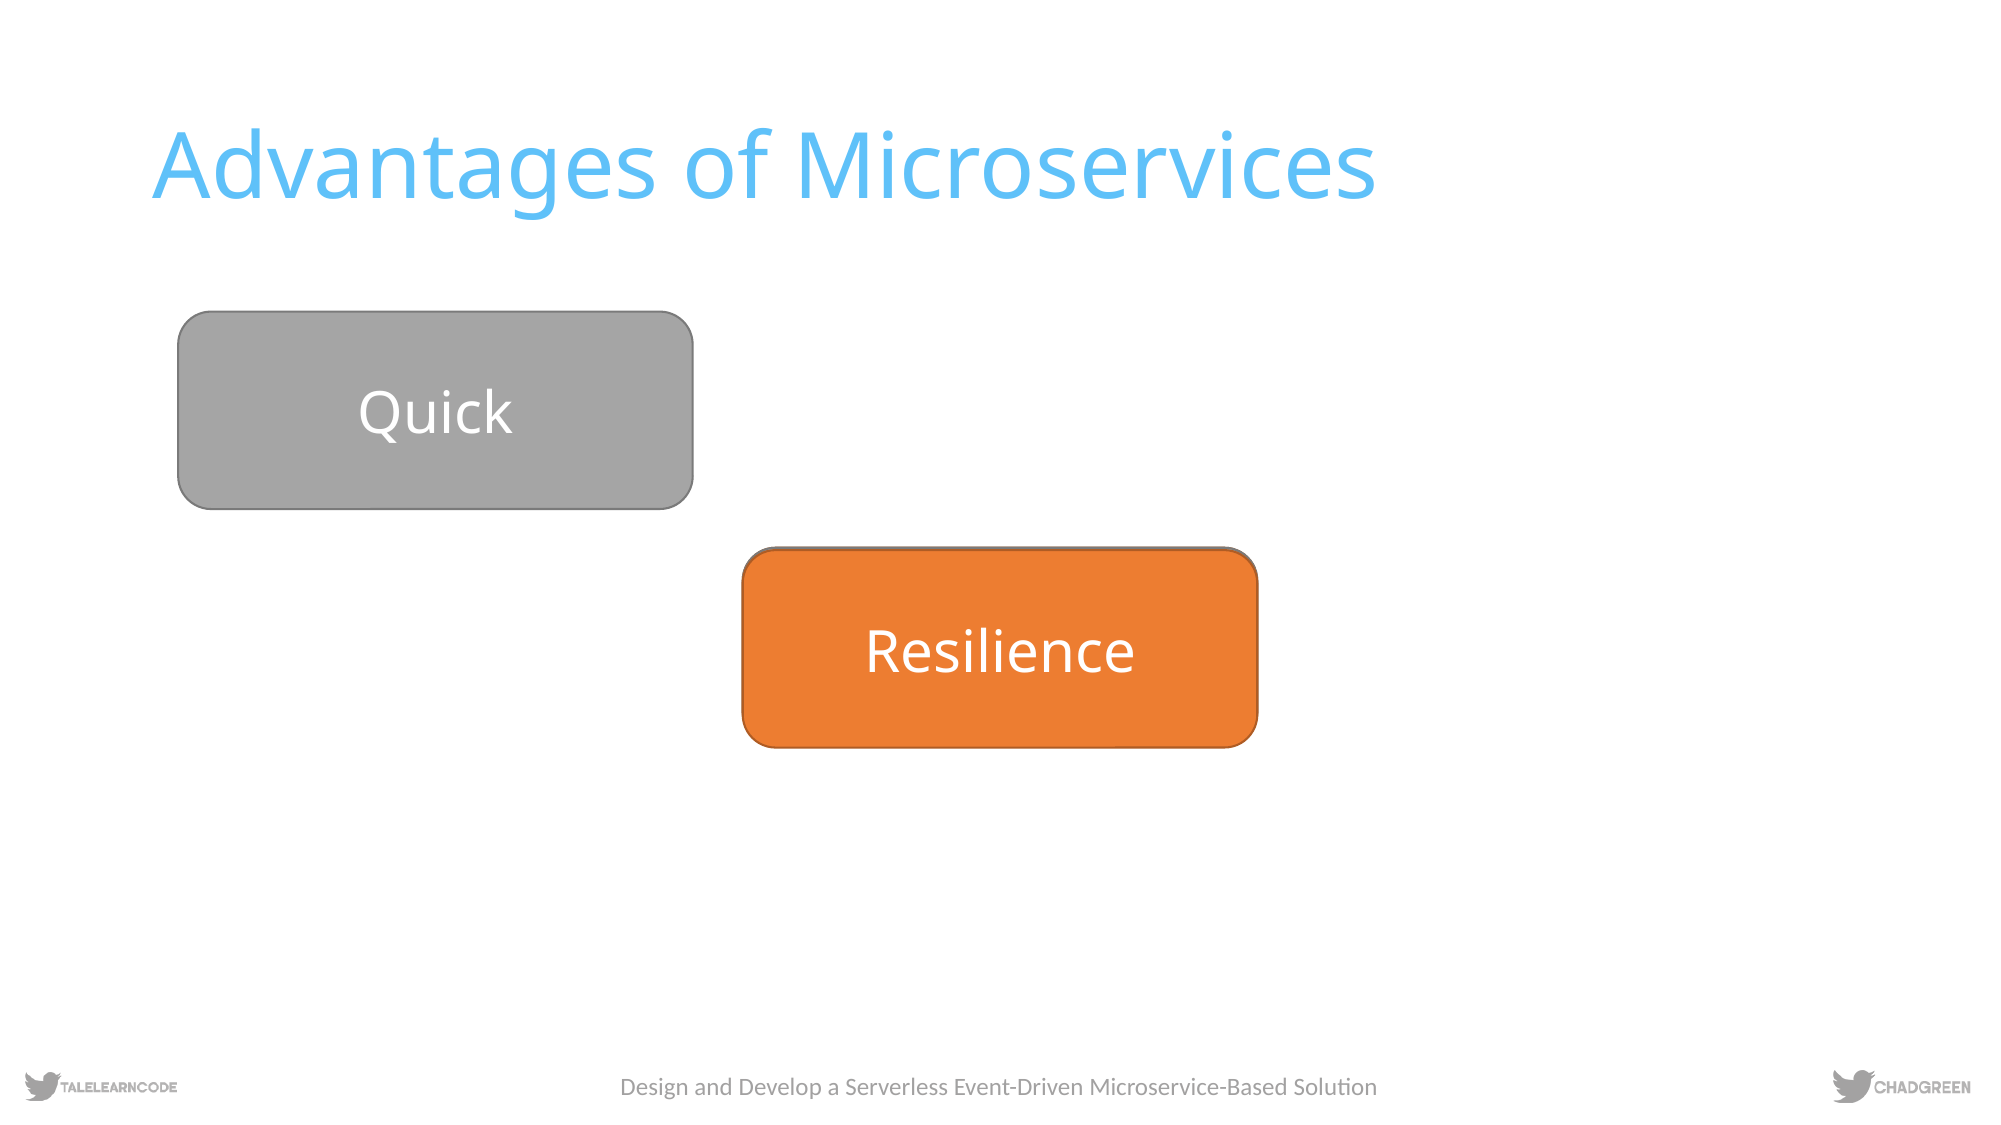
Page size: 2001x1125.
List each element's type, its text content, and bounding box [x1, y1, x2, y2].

text_box Quick [177, 310, 694, 511]
text_box Resilience [743, 546, 1257, 570]
text_box Resilience [741, 549, 1259, 749]
title Advantages of Microservices [137, 59, 1863, 278]
